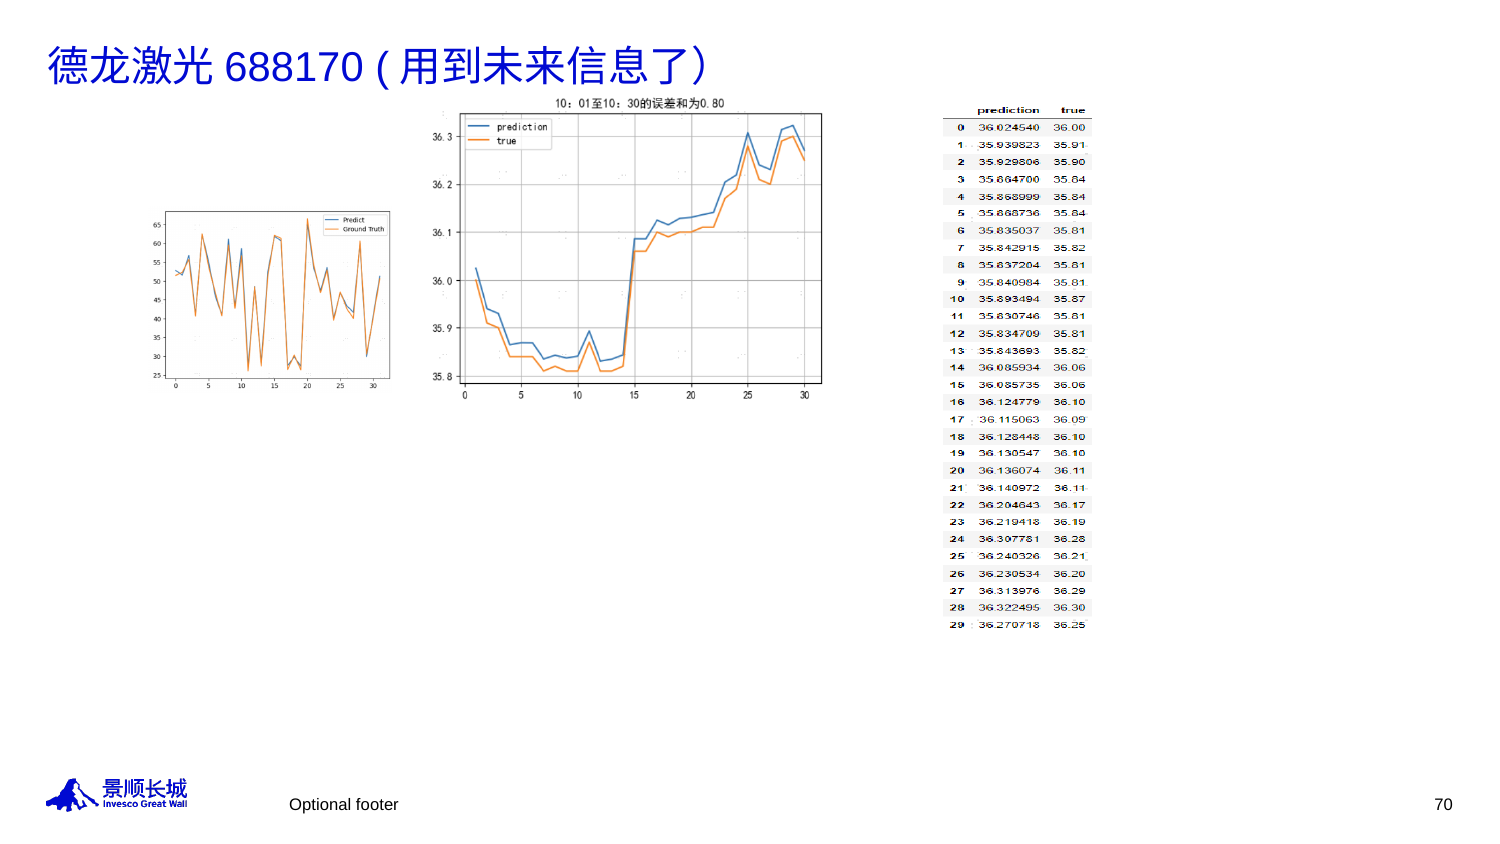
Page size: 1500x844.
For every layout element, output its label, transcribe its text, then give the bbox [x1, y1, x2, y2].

title 德龙激光688170 (用到未来信息了） [47, 39, 1454, 148]
slide_number 70 [1394, 792, 1453, 815]
picture [46, 778, 187, 812]
picture [940, 102, 1099, 635]
picture [426, 93, 828, 402]
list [147, 205, 392, 393]
footer Optional footer [289, 792, 1258, 815]
